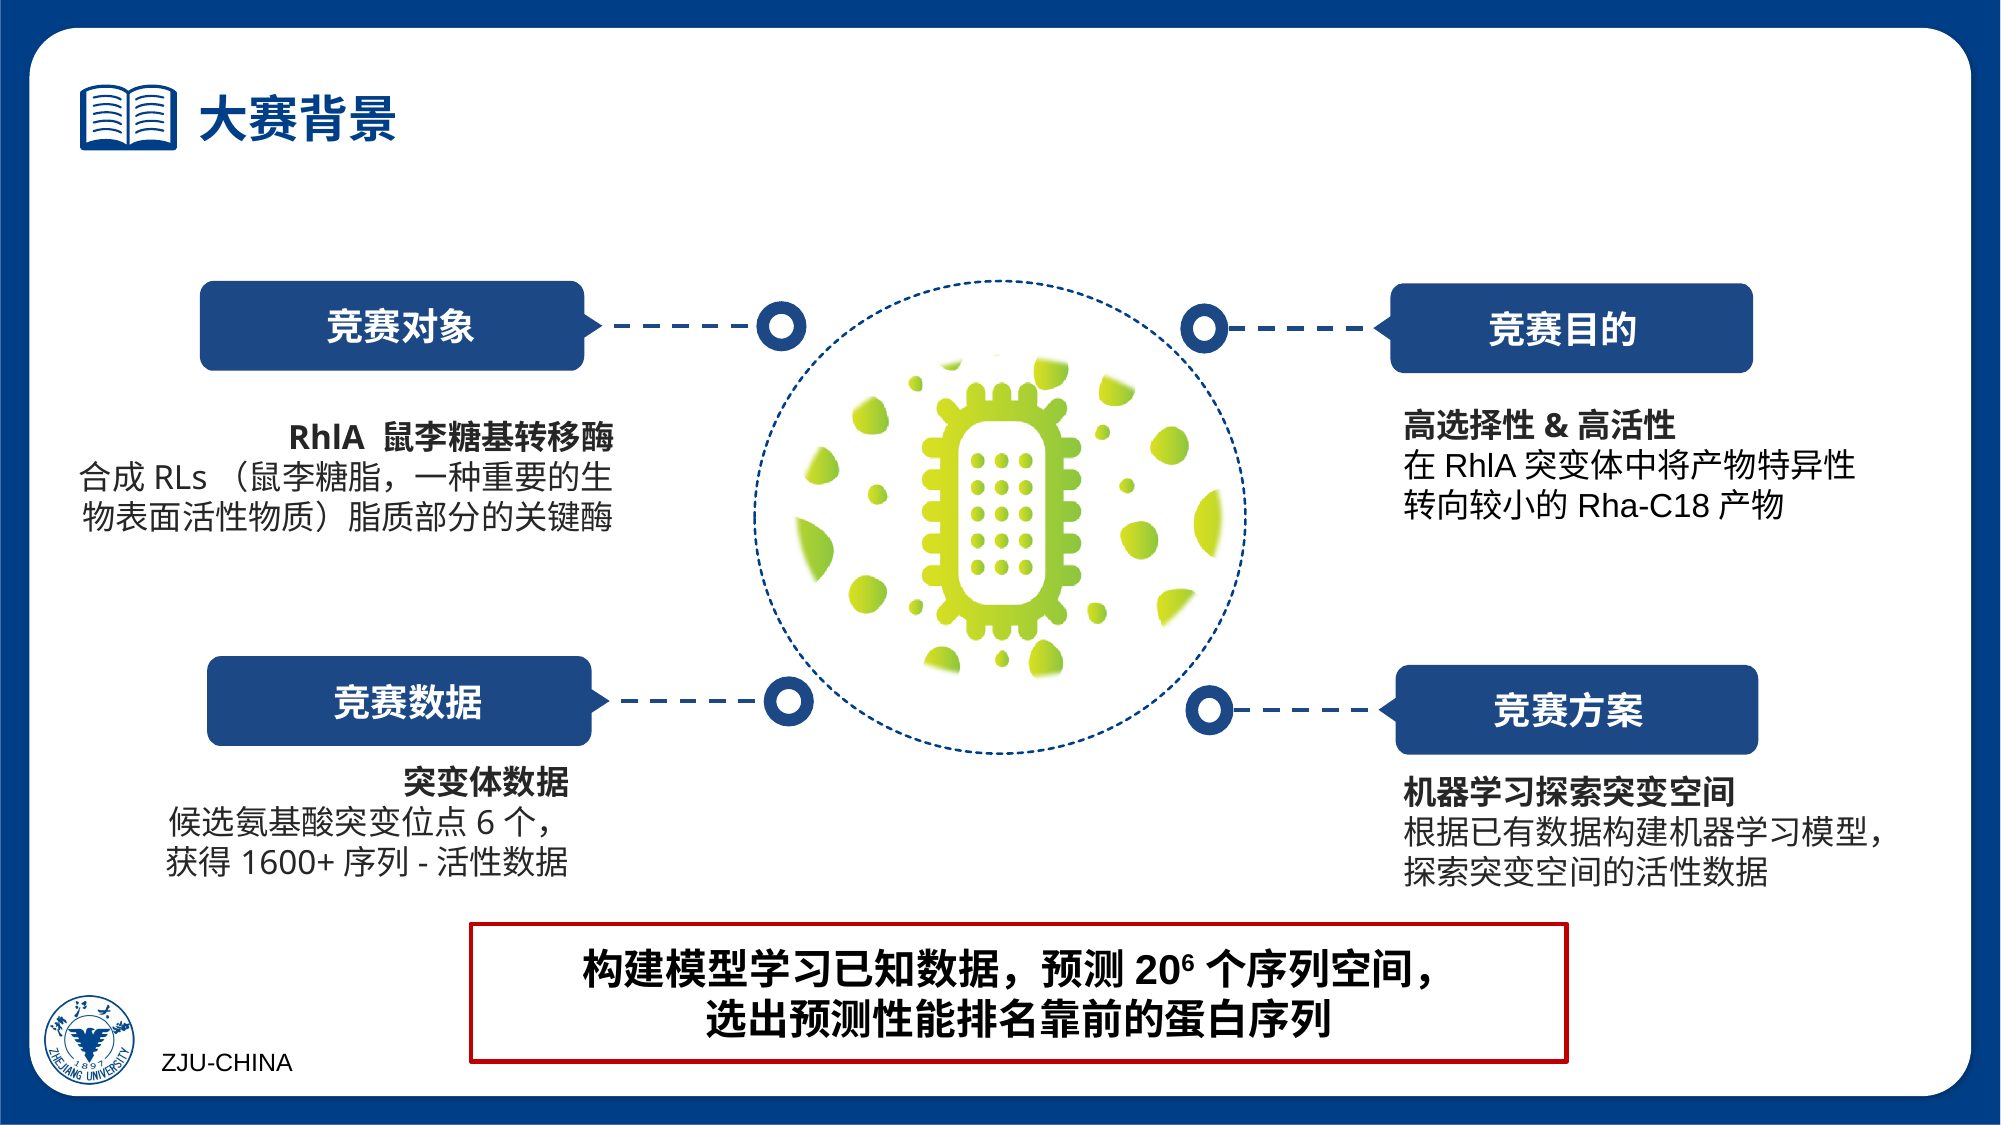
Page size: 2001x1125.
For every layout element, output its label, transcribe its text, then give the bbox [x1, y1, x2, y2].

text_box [1186, 283, 1889, 534]
text_box 构建模型学习已知数据，预测206个序列空间， 选出预测性能排名靠前的蛋白序列 [470, 923, 1567, 1062]
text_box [80, 84, 177, 151]
picture [41, 994, 138, 1088]
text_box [51, 280, 801, 566]
slide_number [1456, 1035, 1900, 1088]
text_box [1191, 664, 1889, 901]
text_box [823, 280, 1177, 352]
text_box [825, 683, 1176, 755]
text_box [92, 656, 808, 890]
picture [792, 352, 1226, 683]
text_box 大赛背景 [184, 80, 458, 157]
text_box [758, 566, 792, 644]
text_box [1226, 534, 1246, 612]
